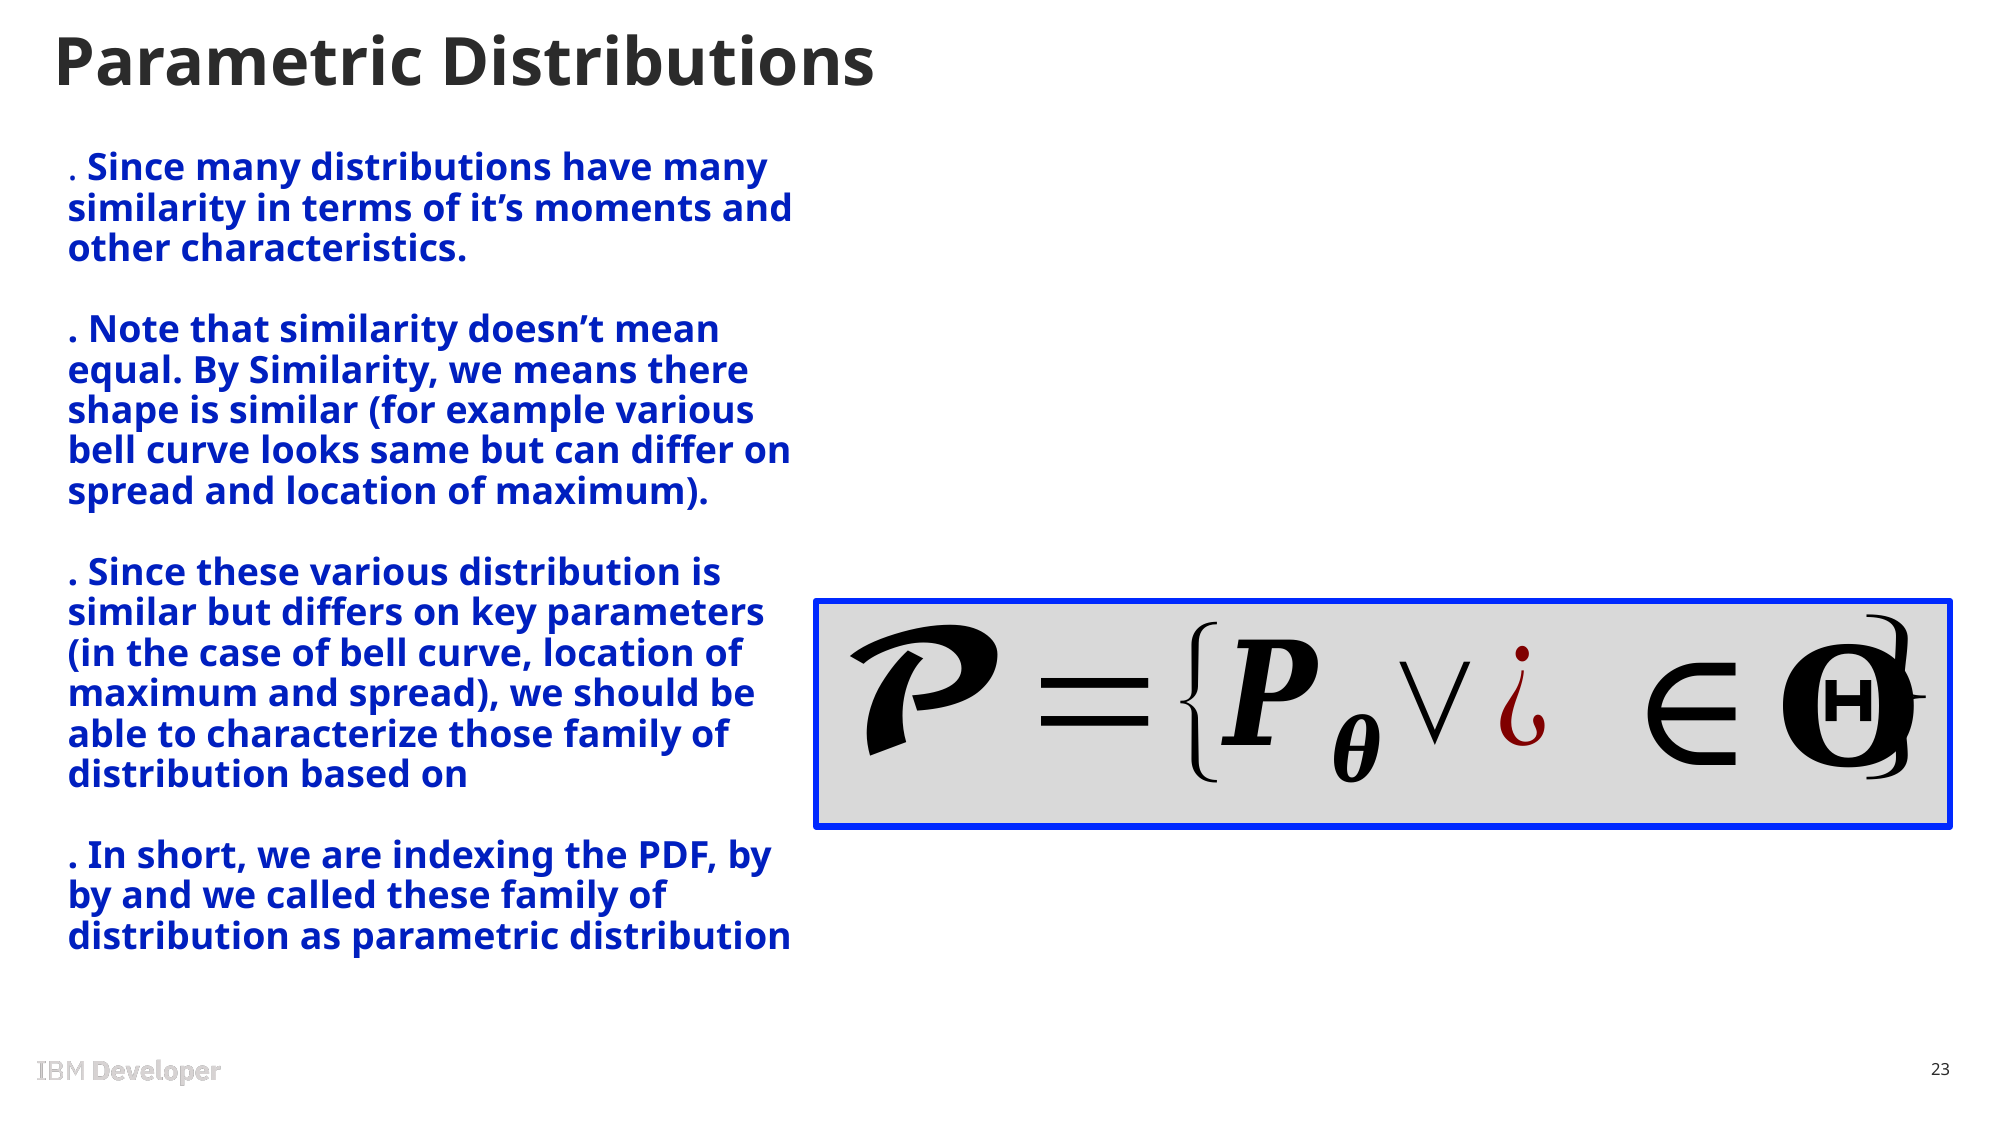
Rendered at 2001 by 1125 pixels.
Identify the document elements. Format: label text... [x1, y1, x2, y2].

title Parametric Distributions [53, 27, 1804, 112]
slide_number 23 [1500, 1055, 1950, 1086]
